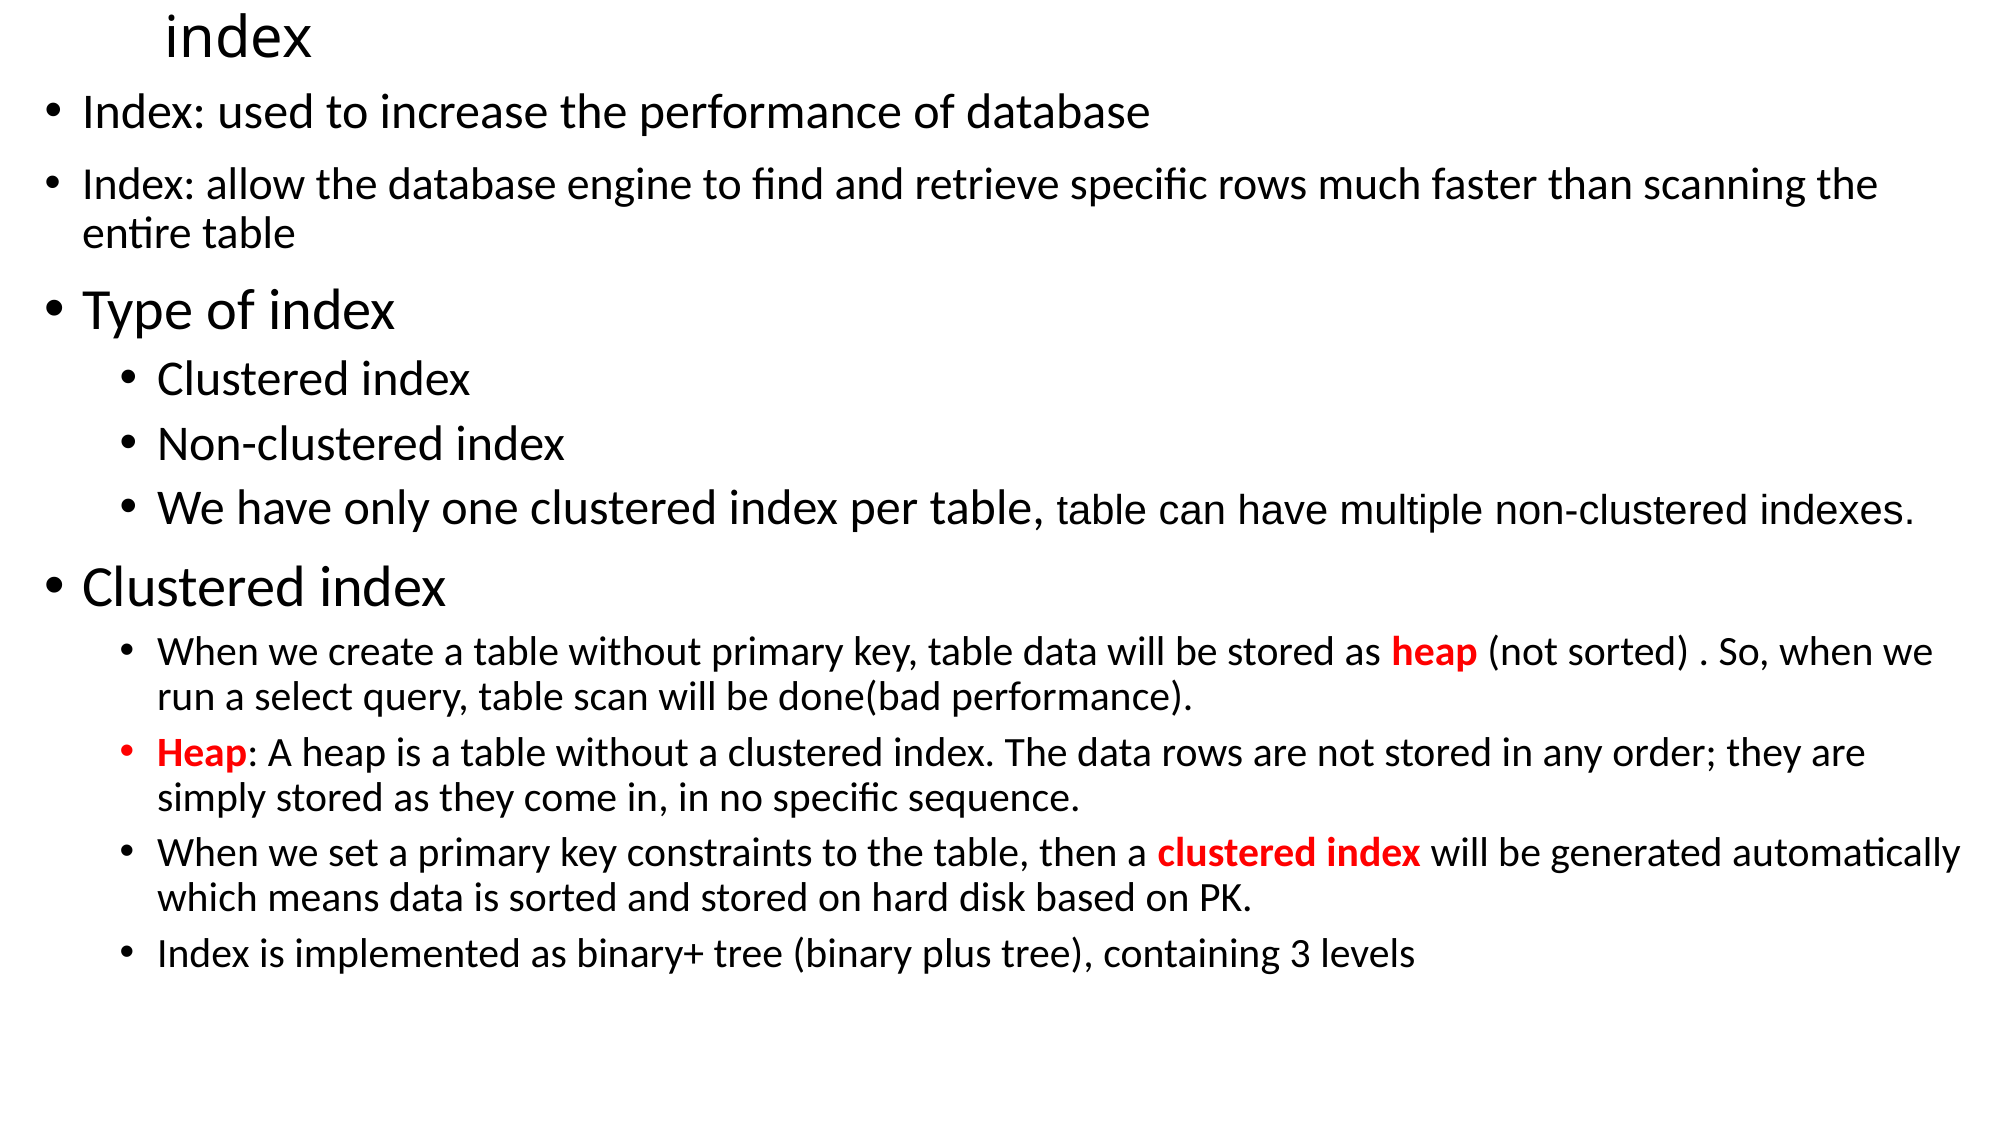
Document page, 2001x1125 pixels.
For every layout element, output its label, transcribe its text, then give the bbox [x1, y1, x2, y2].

title index [149, 0, 1849, 77]
list Index: used to increase the performance of database Index: allow the database engine to find and retrieve specific rows much faster than scanning the entire table Type of index Clustered index Non-clustered index We have only one clustered index per table, table can have multiple non-clustered indexes. Clustered index When we create a table without primary key, table data will be stored as heap (not sorted) . So, when we run a select query, table scan will be done(bad performance). Heap: A heap is a table without a clustered index. The data rows are not stored in any order; they are simply stored as they come in, in no specific sequence. When we set a primary key constraints to the table, then a clustered index will be generated automatically which means data is sorted and stored on hard disk based on PK. Index is implemented as binary+ tree (binary plus tree), containing 3 levels [29, 77, 1977, 1098]
